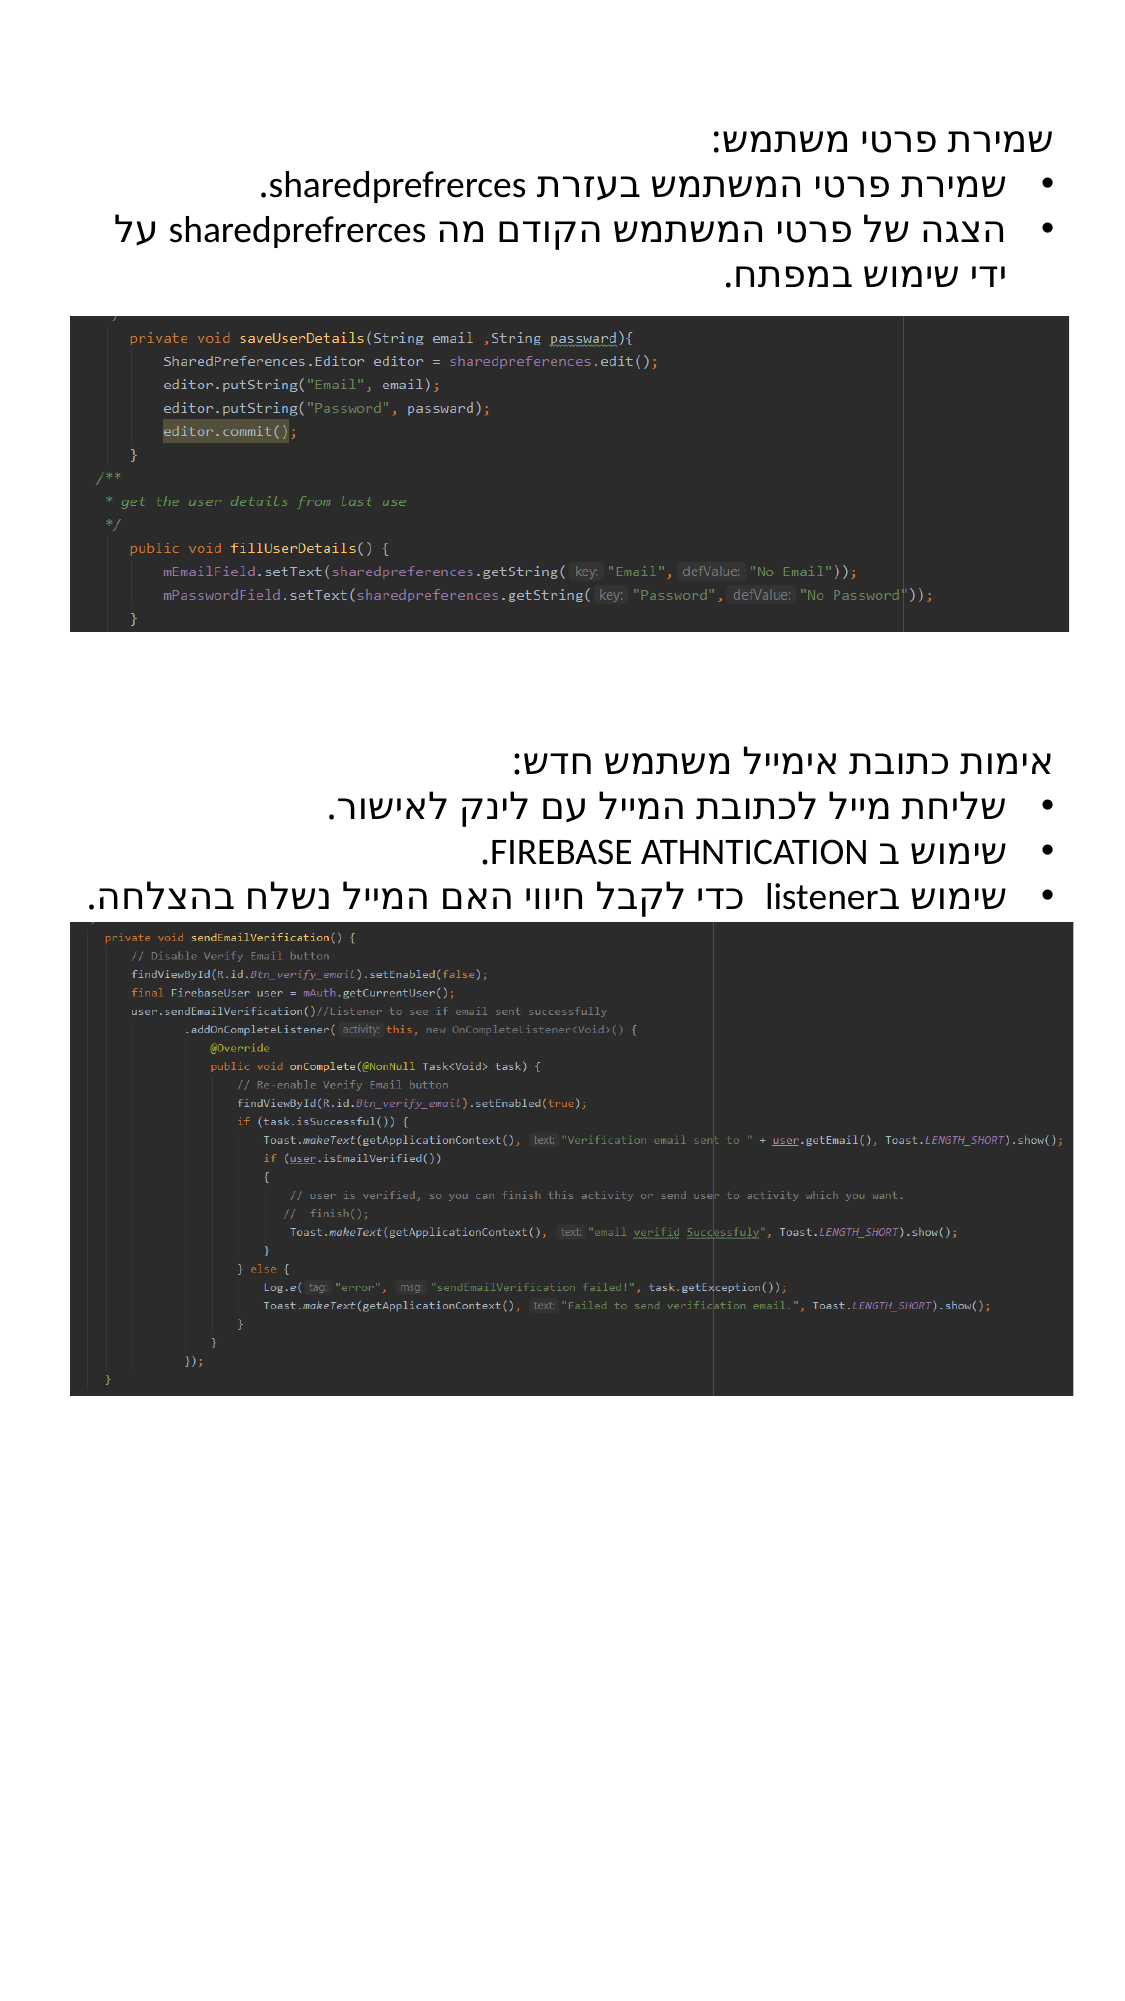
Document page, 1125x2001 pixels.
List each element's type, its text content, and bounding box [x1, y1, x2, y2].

text_box אימות כתובת אימייל משתמש חדש: שליחת מייל לכתובת המייל עם לינק לאישור. שימוש ב FIREBASE ATHNTICATION. שימוש בlistener כדי לקבל חיווי האם המייל נשלח בהצלחה. [70, 729, 1070, 921]
picture [70, 921, 1074, 1396]
picture [70, 315, 1070, 632]
text_box שמירת פרטי משתמש: שמירת פרטי המשתמש בעזרת sharedprefrerces. הצגה של פרטי המשתמש הקודם מה sharedprefrerces על ידי שימוש במפתח. [70, 107, 1070, 303]
